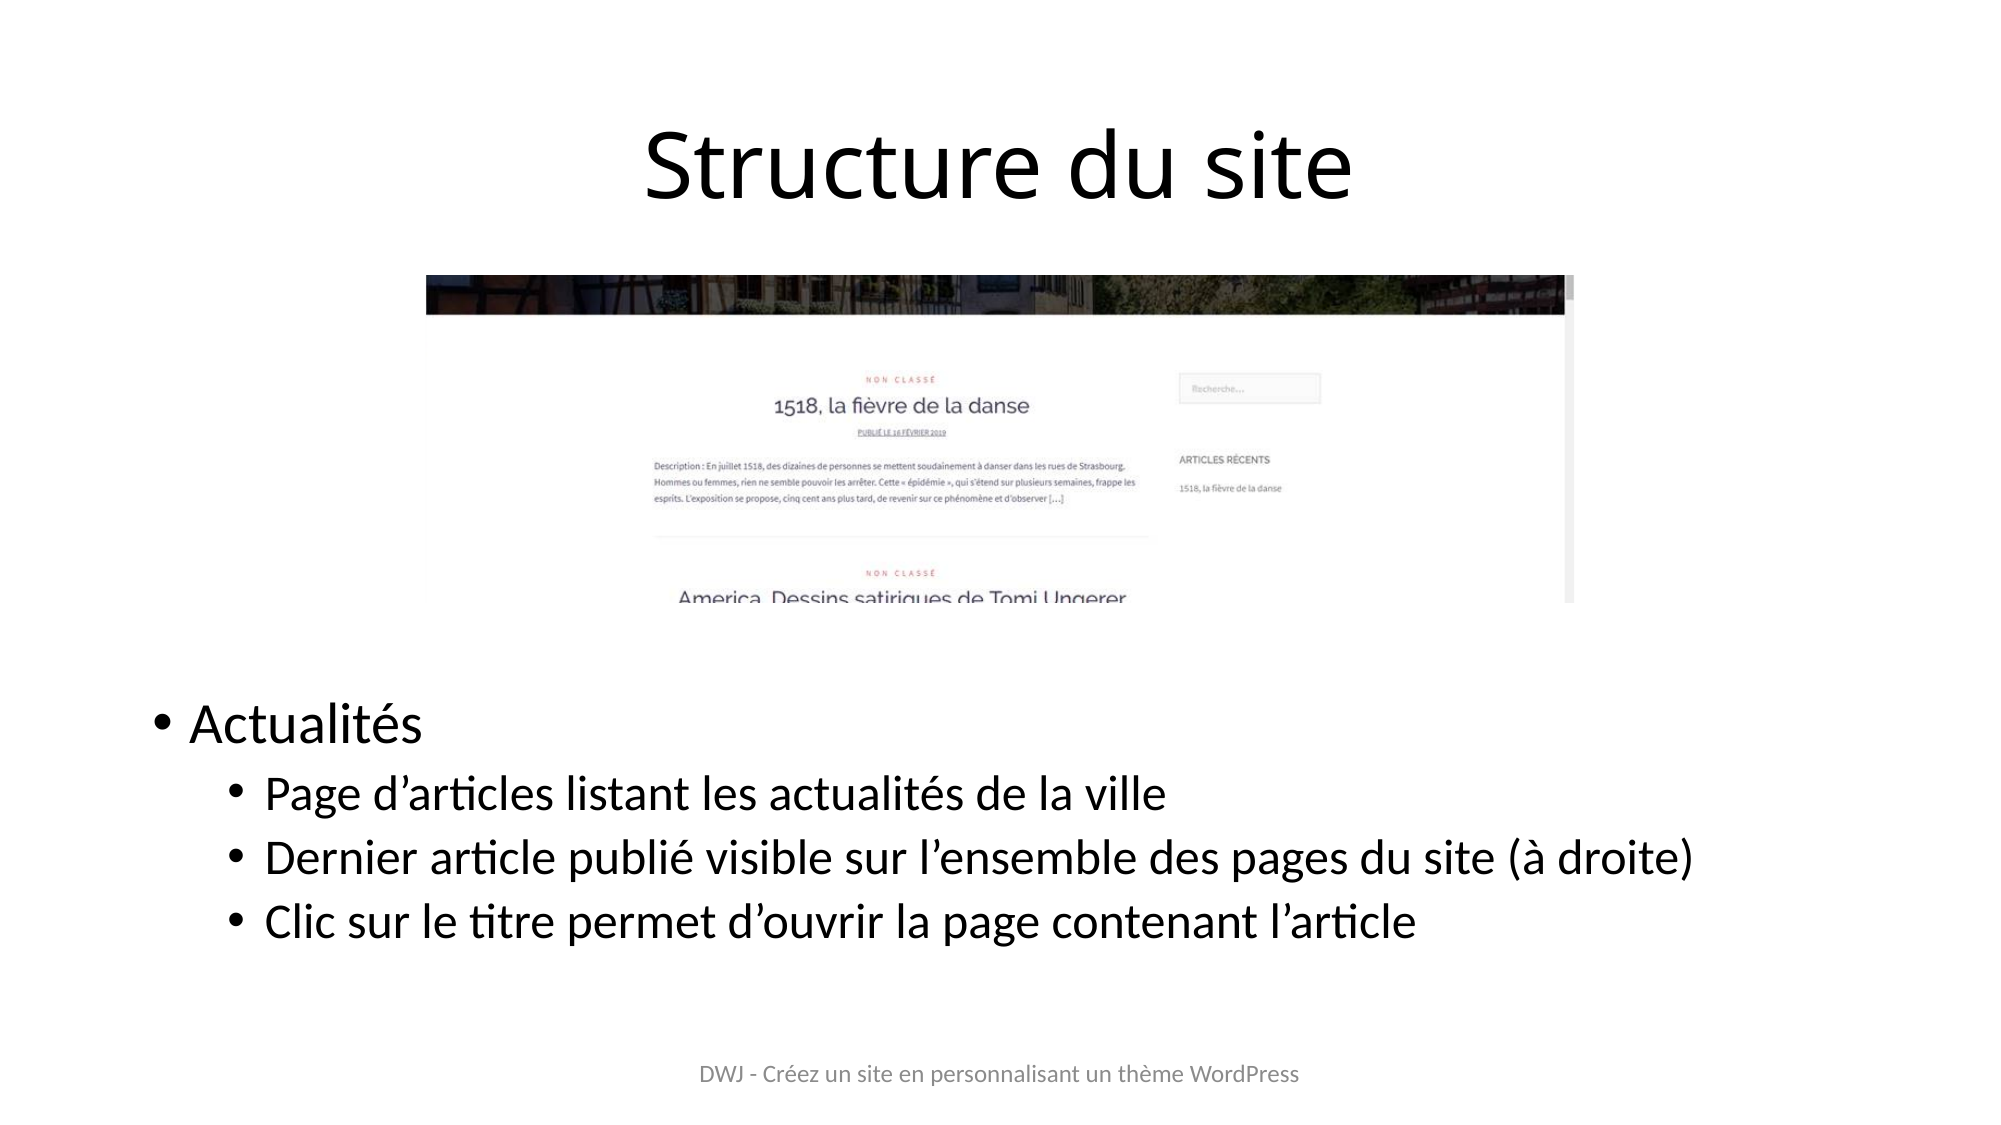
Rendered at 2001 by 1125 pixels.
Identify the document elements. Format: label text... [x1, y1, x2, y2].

footer DWJ - Créez un site en personnalisant un thème WordPress [662, 1042, 1338, 1103]
list Actualités Page d’articles listant les actualités de la ville Dernier article publié visible sur l’ensemble des pages du site (à droite) Clic sur le titre permet d’ouvrir la page contenant l’article [137, 685, 1863, 1014]
picture [425, 275, 1575, 603]
title Structure du site [137, 59, 1863, 278]
